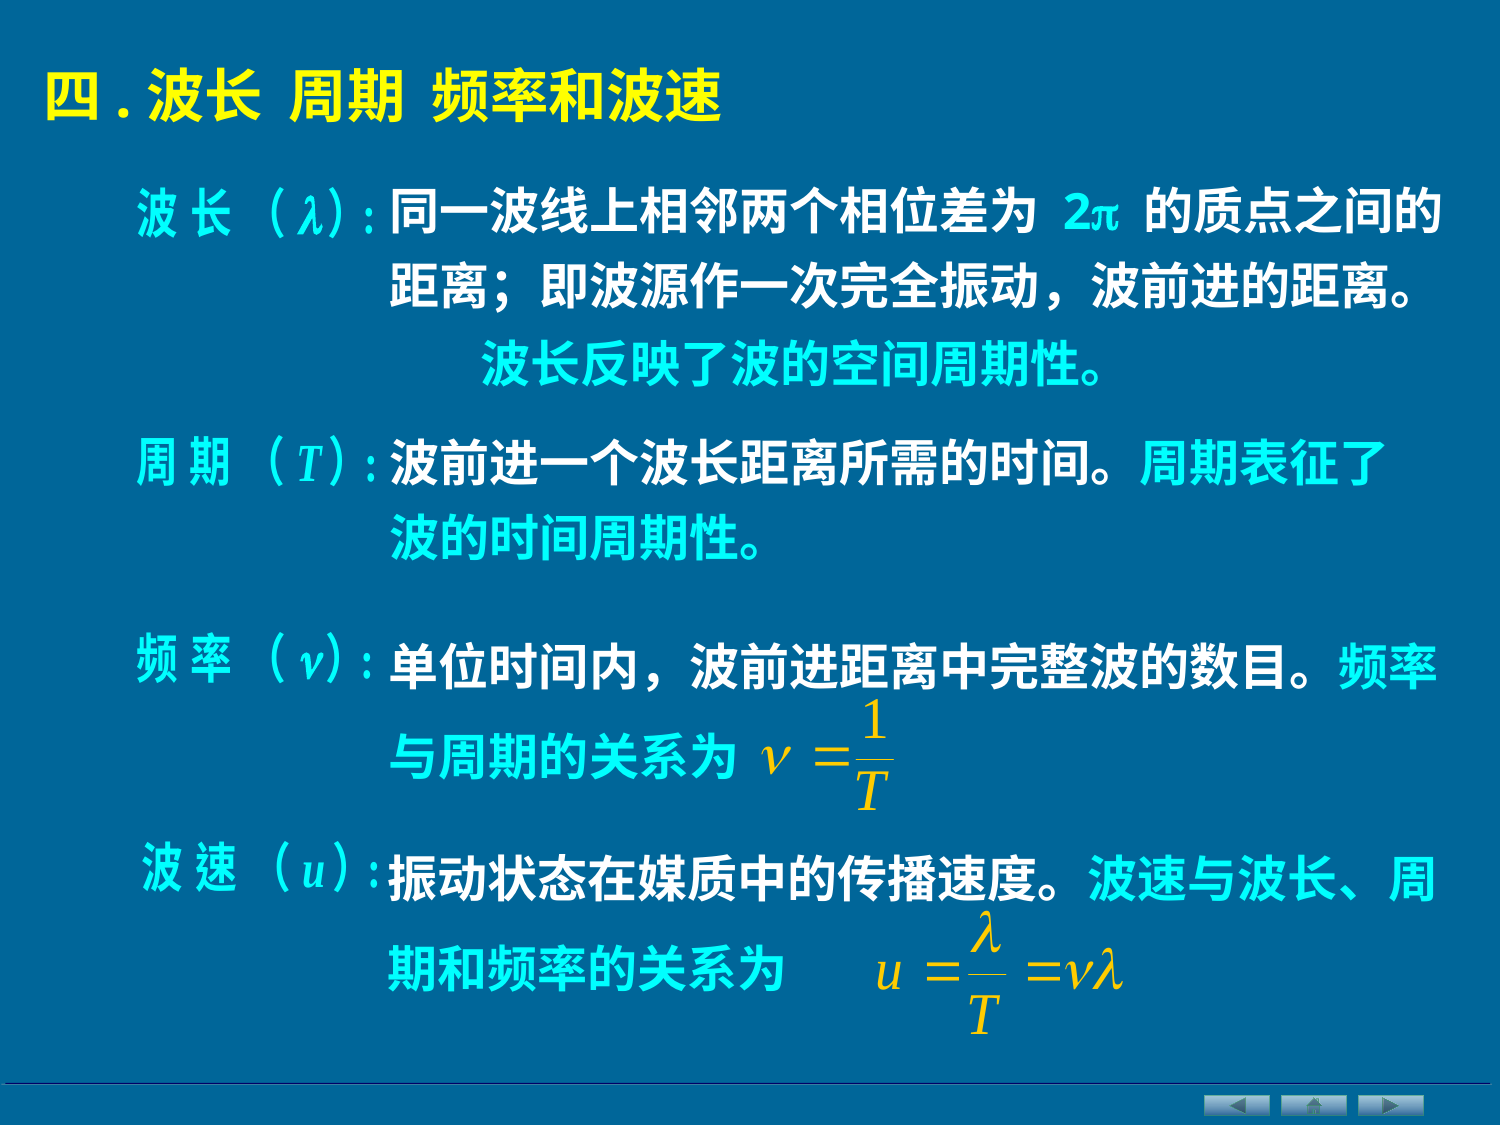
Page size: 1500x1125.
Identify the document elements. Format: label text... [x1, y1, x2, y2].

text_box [135, 630, 378, 689]
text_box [873, 902, 1129, 1039]
text_box 振动状态在媒质中的传播速度。波速与波长、周期和频率的关系为 [373, 810, 1459, 1006]
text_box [135, 185, 380, 244]
text_box 同一波线上相邻两个相位差为 2 的质点之间的距离；即波源作一次完全振动，波前进的距离。 [375, 156, 1463, 322]
text_box 单位时间内，波前进距离中完整波的数目。频率与周期的关系为 [374, 598, 1500, 793]
text_box 波长反映了波的空间周期性。 [465, 309, 1270, 400]
text_box 波前进一个波长距离所需的时间。周期表征了波的时间周期性。 [374, 409, 1425, 574]
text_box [761, 687, 898, 816]
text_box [140, 839, 385, 898]
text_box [135, 433, 380, 492]
text_box 四.波长 周期 频率和波速 [28, 52, 904, 137]
